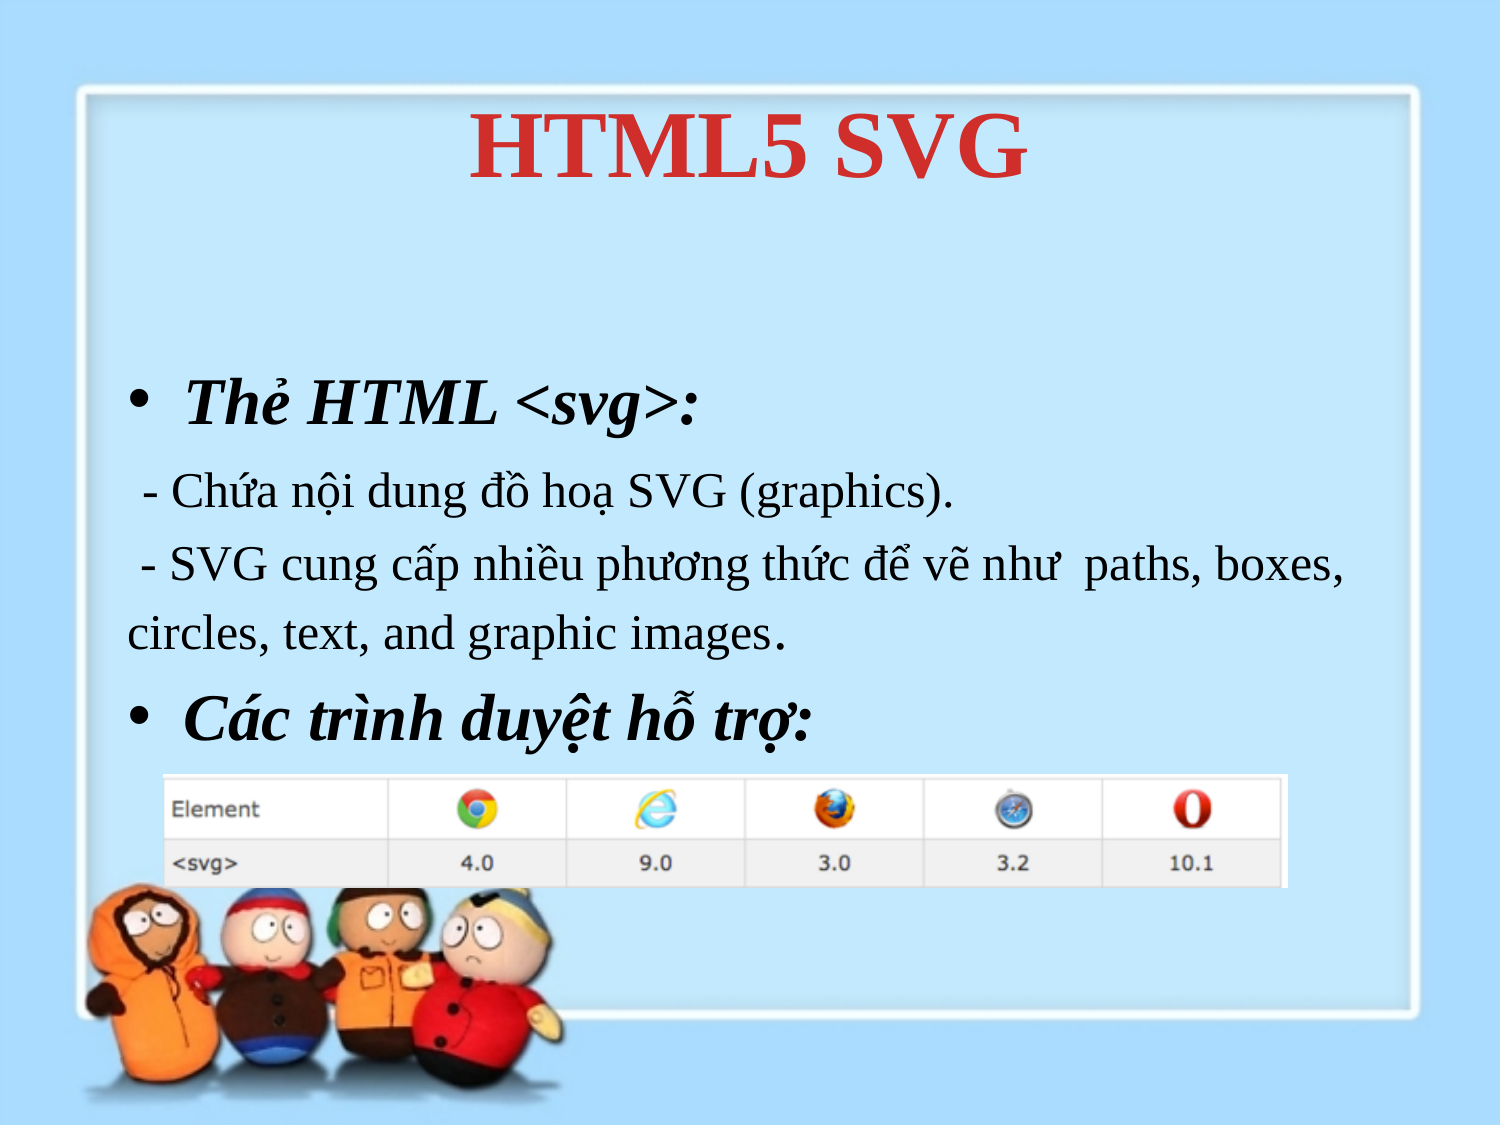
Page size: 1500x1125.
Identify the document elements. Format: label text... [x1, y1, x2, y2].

list Thẻ HTML <svg>: - Chứa nội dung đồ hoạ SVG (graphics). - SVG cung cấp nhiều phương thức để vẽ như paths, boxes, circles, text, and graphic images. Các trình duyệt hỗ trợ: [112, 350, 1388, 988]
title HTML5 SVG [75, 45, 1425, 233]
picture [0, 0, 1500, 1125]
